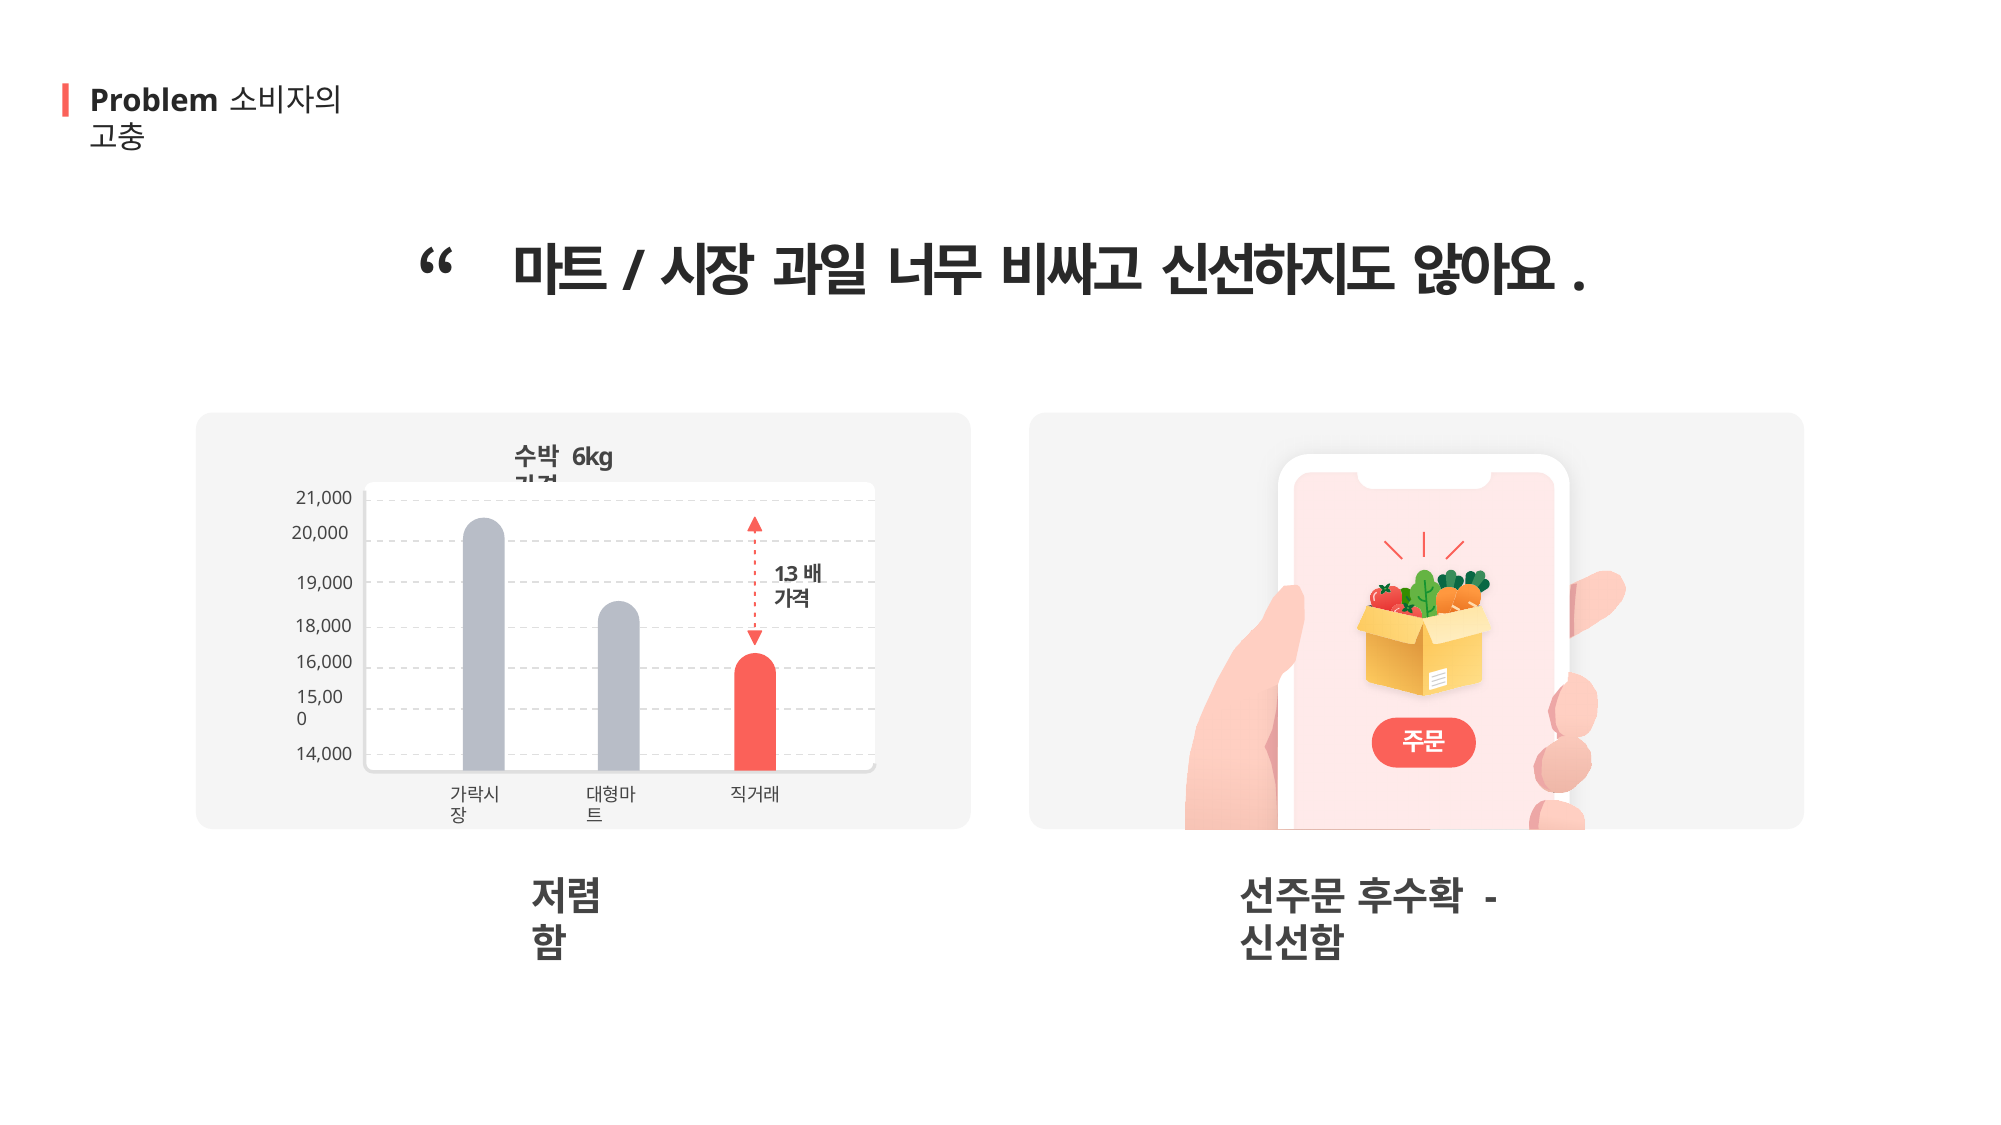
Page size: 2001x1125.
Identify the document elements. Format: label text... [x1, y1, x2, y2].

text_box [62, 83, 69, 117]
text_box 선주문 후수확 - 신선함 [1238, 869, 1596, 965]
text_box 저렴함 [530, 869, 636, 965]
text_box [363, 481, 877, 774]
text_box [195, 412, 971, 830]
title “ 마트/시장 과일 너무 비싸고 신선하지도 않아요. ” [412, 164, 1584, 485]
text_box 직거래 [729, 780, 781, 805]
text_box 18,000 16,000 15,000 [294, 612, 354, 730]
text_box 14,000 [294, 740, 354, 764]
text_box Problem 소비자의 고충 [88, 78, 400, 155]
text_box 대형마트 [585, 780, 653, 827]
text_box 21,000 20,000 [290, 484, 354, 544]
text_box 가락시장 [449, 780, 517, 827]
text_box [1028, 412, 1805, 830]
text_box 19,000 [295, 569, 354, 594]
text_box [1198, 531, 1599, 830]
